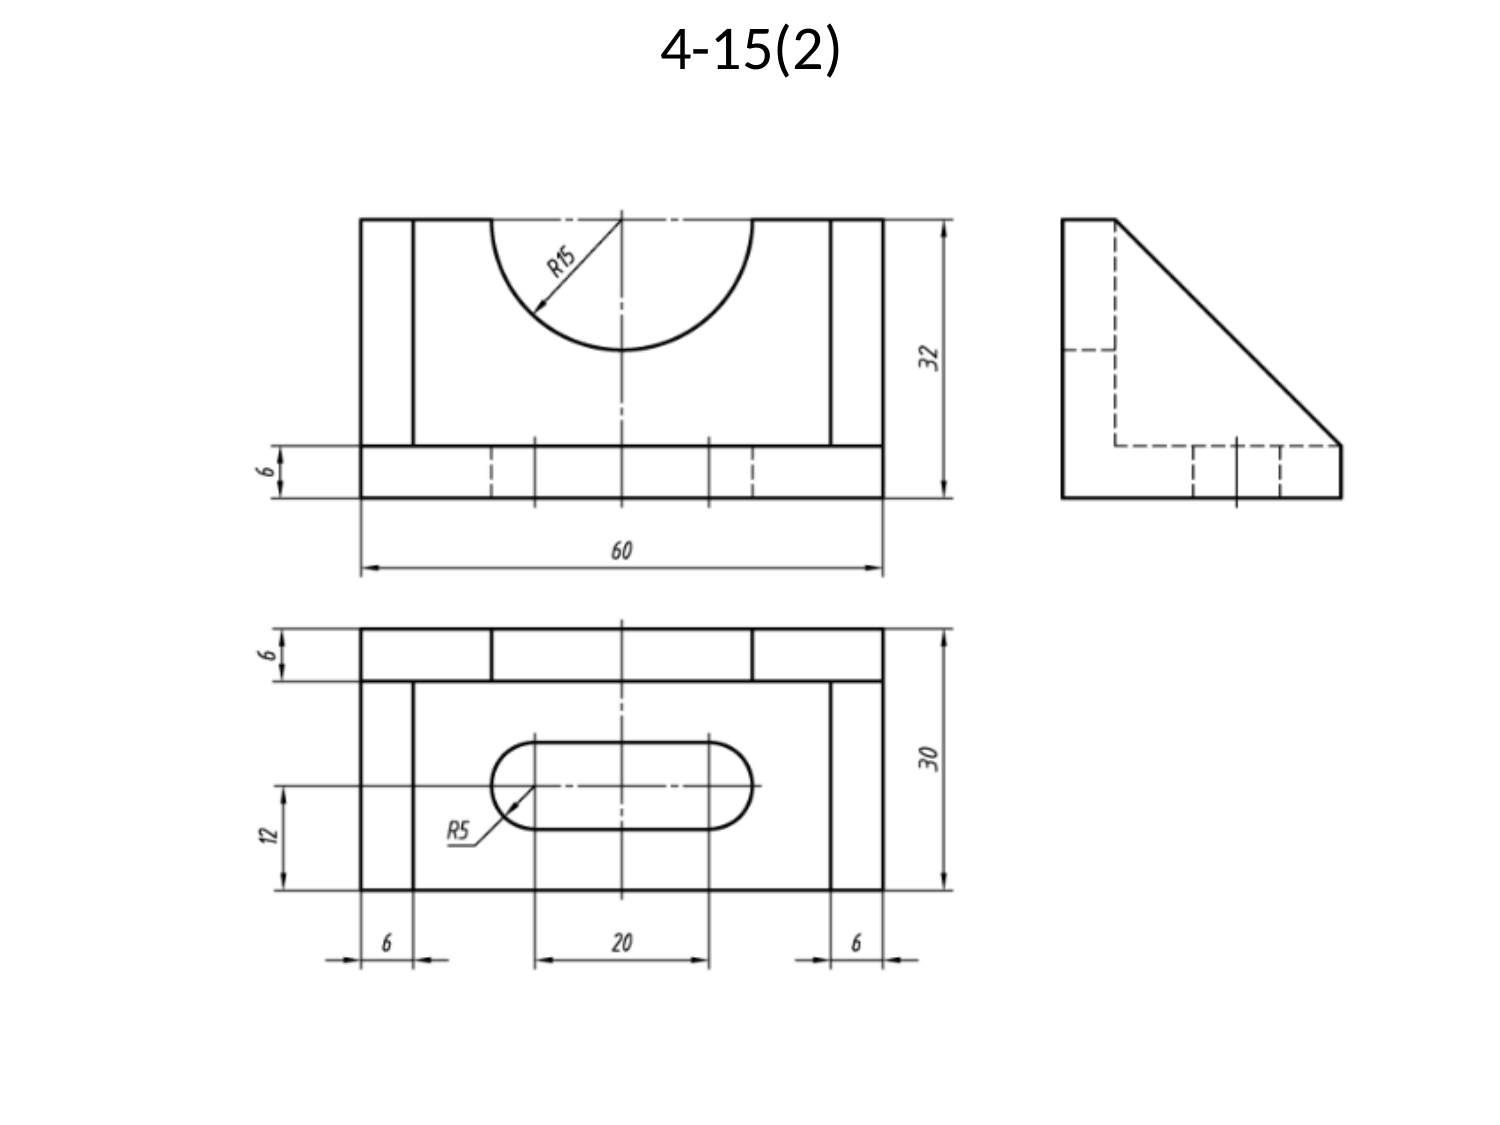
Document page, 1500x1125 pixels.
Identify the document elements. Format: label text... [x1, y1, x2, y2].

title 4-15(2) [76, 0, 1427, 90]
picture [241, 184, 1357, 988]
